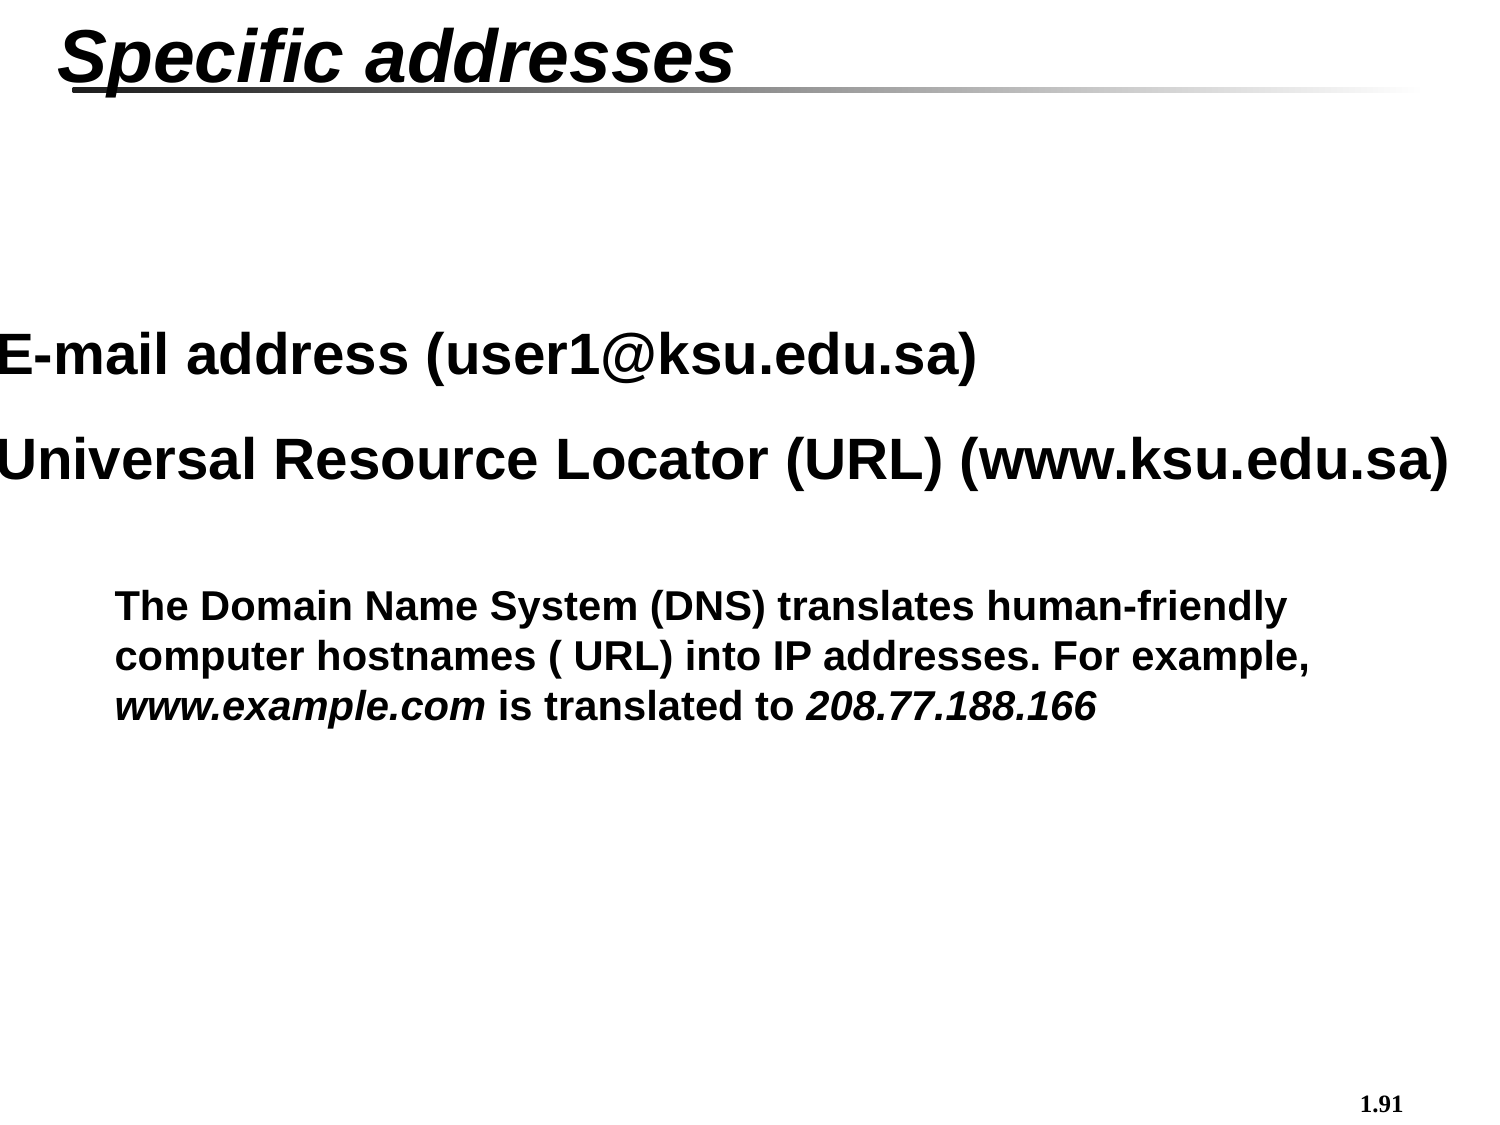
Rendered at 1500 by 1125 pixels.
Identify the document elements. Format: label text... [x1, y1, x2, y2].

text_box E-mail address (user1@ksu.edu.sa) Universal Resource Locator (URL) (www.ksu.edu.sa) [0, 273, 1485, 500]
text_box The Domain Name System (DNS) translates human-friendly computer hostnames ( URL) into IP addresses. For example, www.example.com is translated to 208.77.188.166 [99, 570, 1375, 737]
text_box 1.91 [1344, 1049, 1500, 1125]
text_box Specific addresses [42, 0, 773, 106]
text_box [773, 87, 1423, 93]
